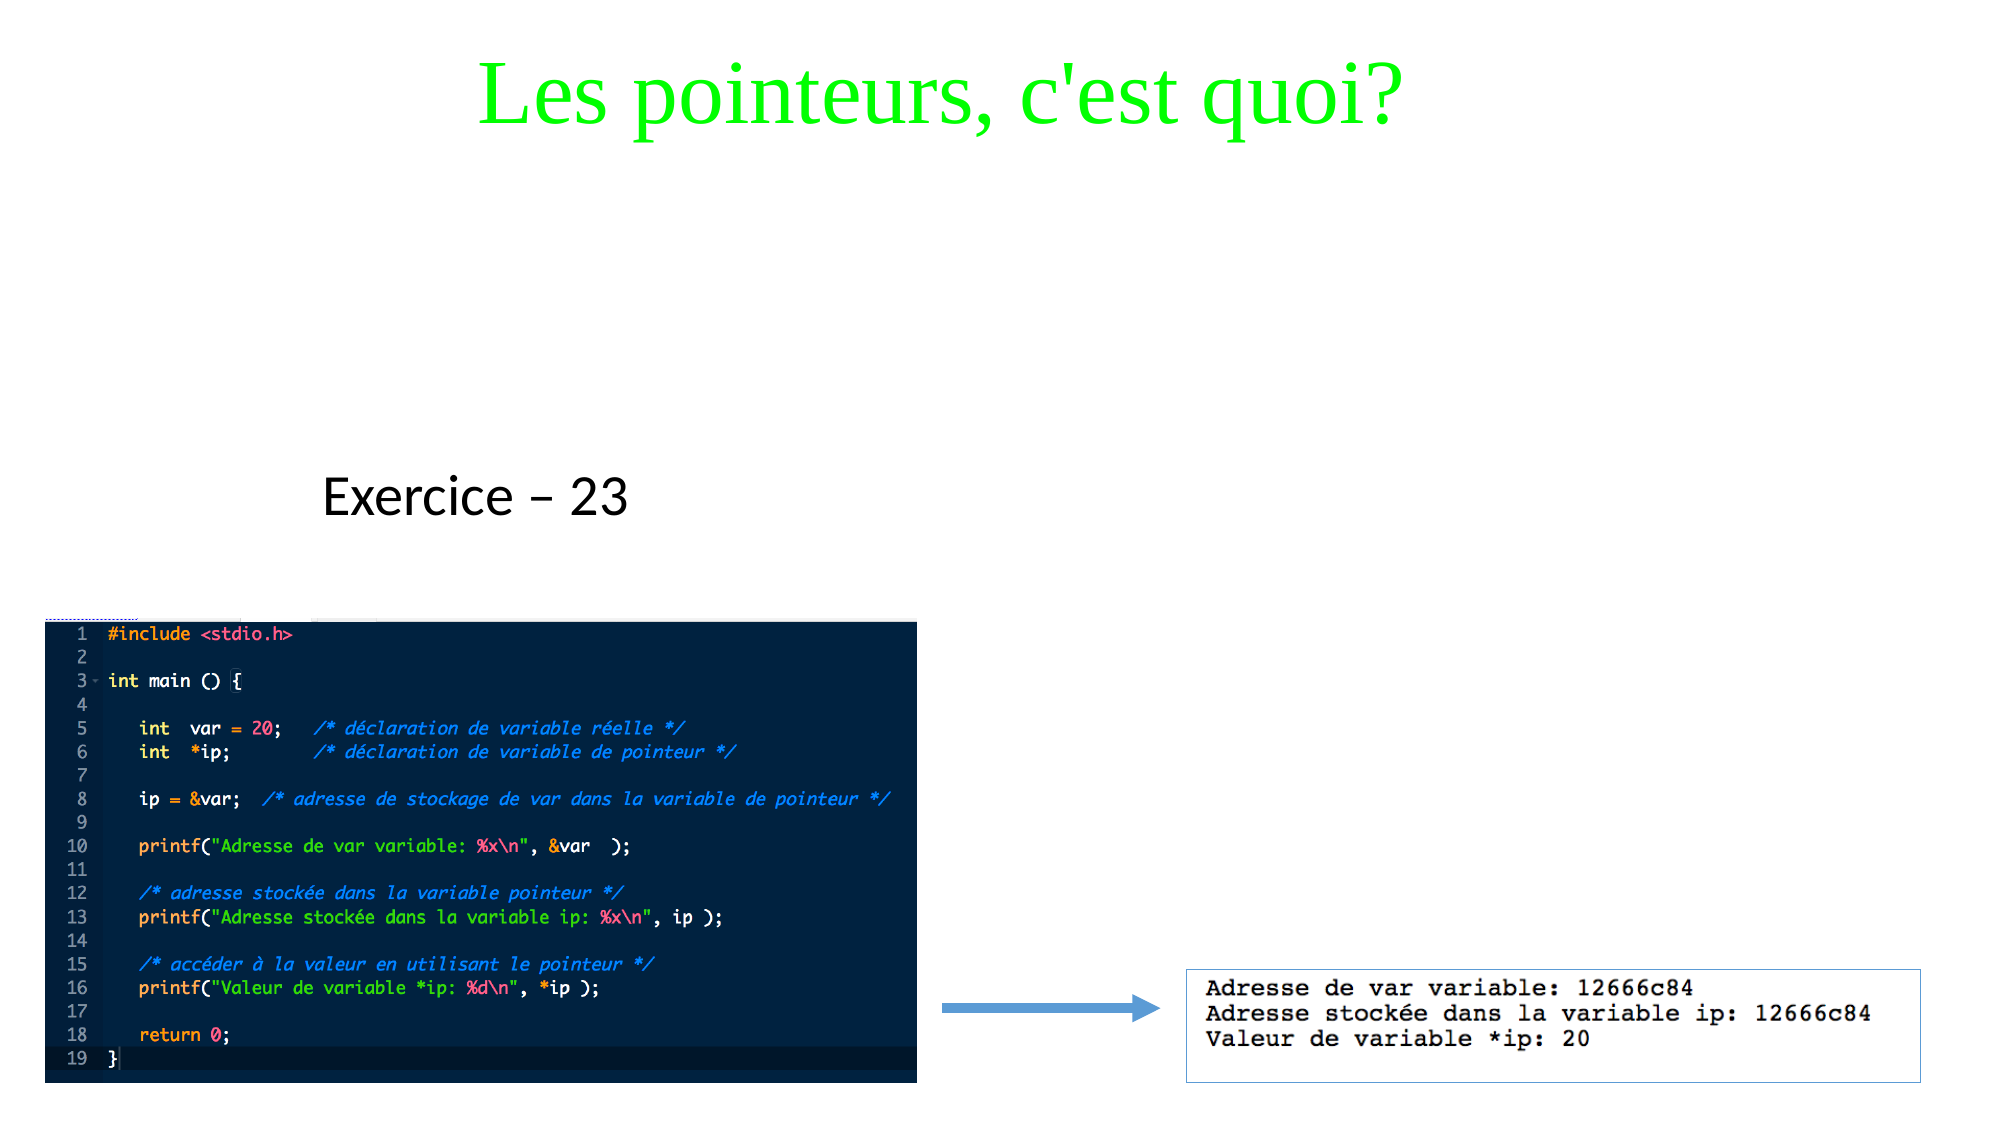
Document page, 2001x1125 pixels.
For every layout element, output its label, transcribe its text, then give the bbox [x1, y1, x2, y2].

title Les pointeurs, c'est quoi? [462, 0, 1613, 188]
picture [1186, 969, 1920, 1083]
picture [45, 618, 917, 1083]
text_box Exercice – 23 [307, 450, 832, 535]
